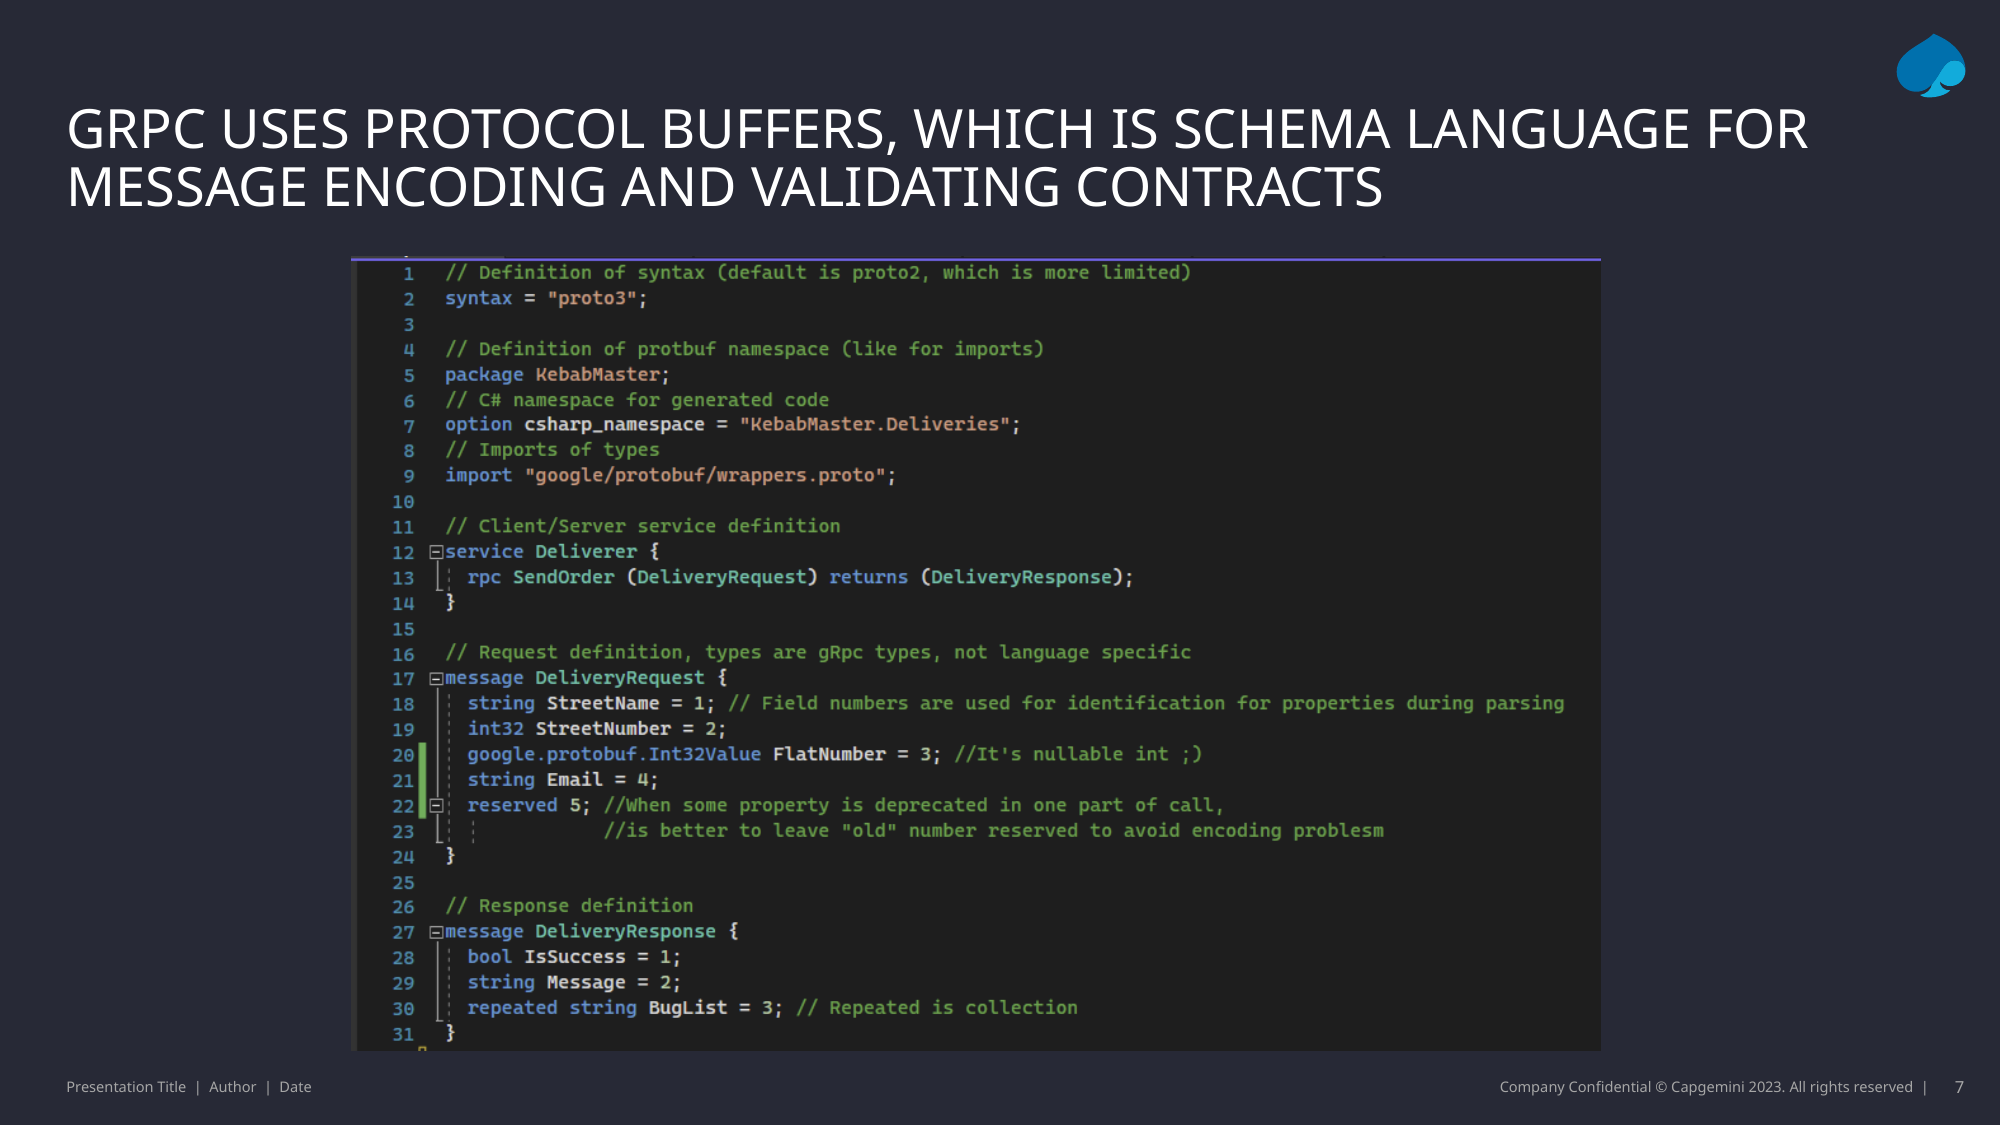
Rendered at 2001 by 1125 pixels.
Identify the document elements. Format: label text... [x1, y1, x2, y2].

text_box [65, 131, 1861, 767]
title Grpc uses protocol buffers, which is schema language for message encoding and validating contracts [66, 43, 1885, 269]
picture [351, 256, 1602, 1051]
